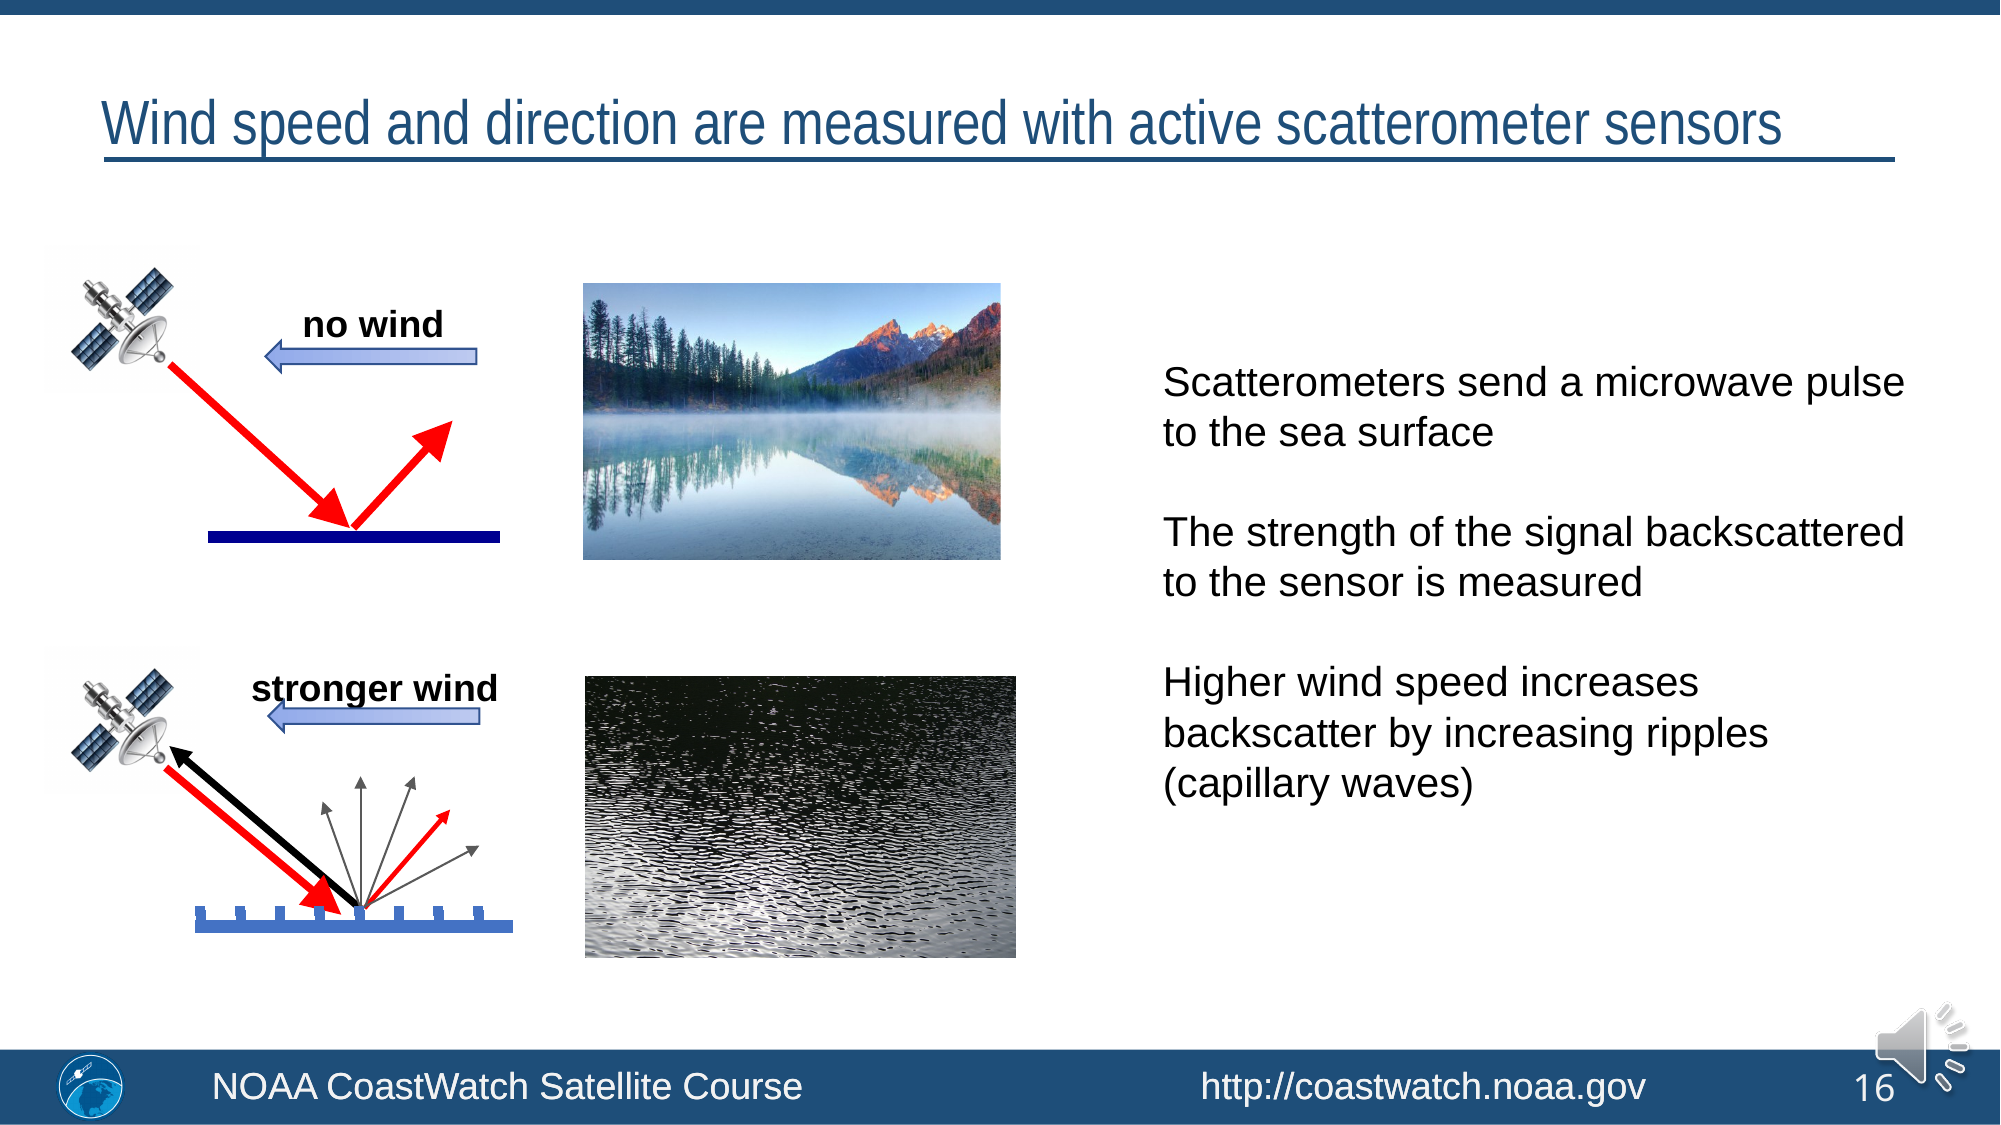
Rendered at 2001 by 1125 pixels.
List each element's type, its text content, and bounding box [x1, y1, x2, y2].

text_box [44, 244, 1001, 560]
picture [1874, 999, 1976, 1101]
picture [56, 1052, 125, 1121]
title Wind speed and direction are measured with active scatterometer sensors [86, 7, 2000, 225]
slide_number ‹#› [1837, 1056, 2000, 1117]
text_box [44, 646, 1017, 958]
text_box Scatterometers send a microwave pulse to the sea surface The strength of the signal backscattered to the sensor is measured Higher wind speed increases backscatter by increasing ripples (capillary waves) [1162, 309, 1924, 896]
